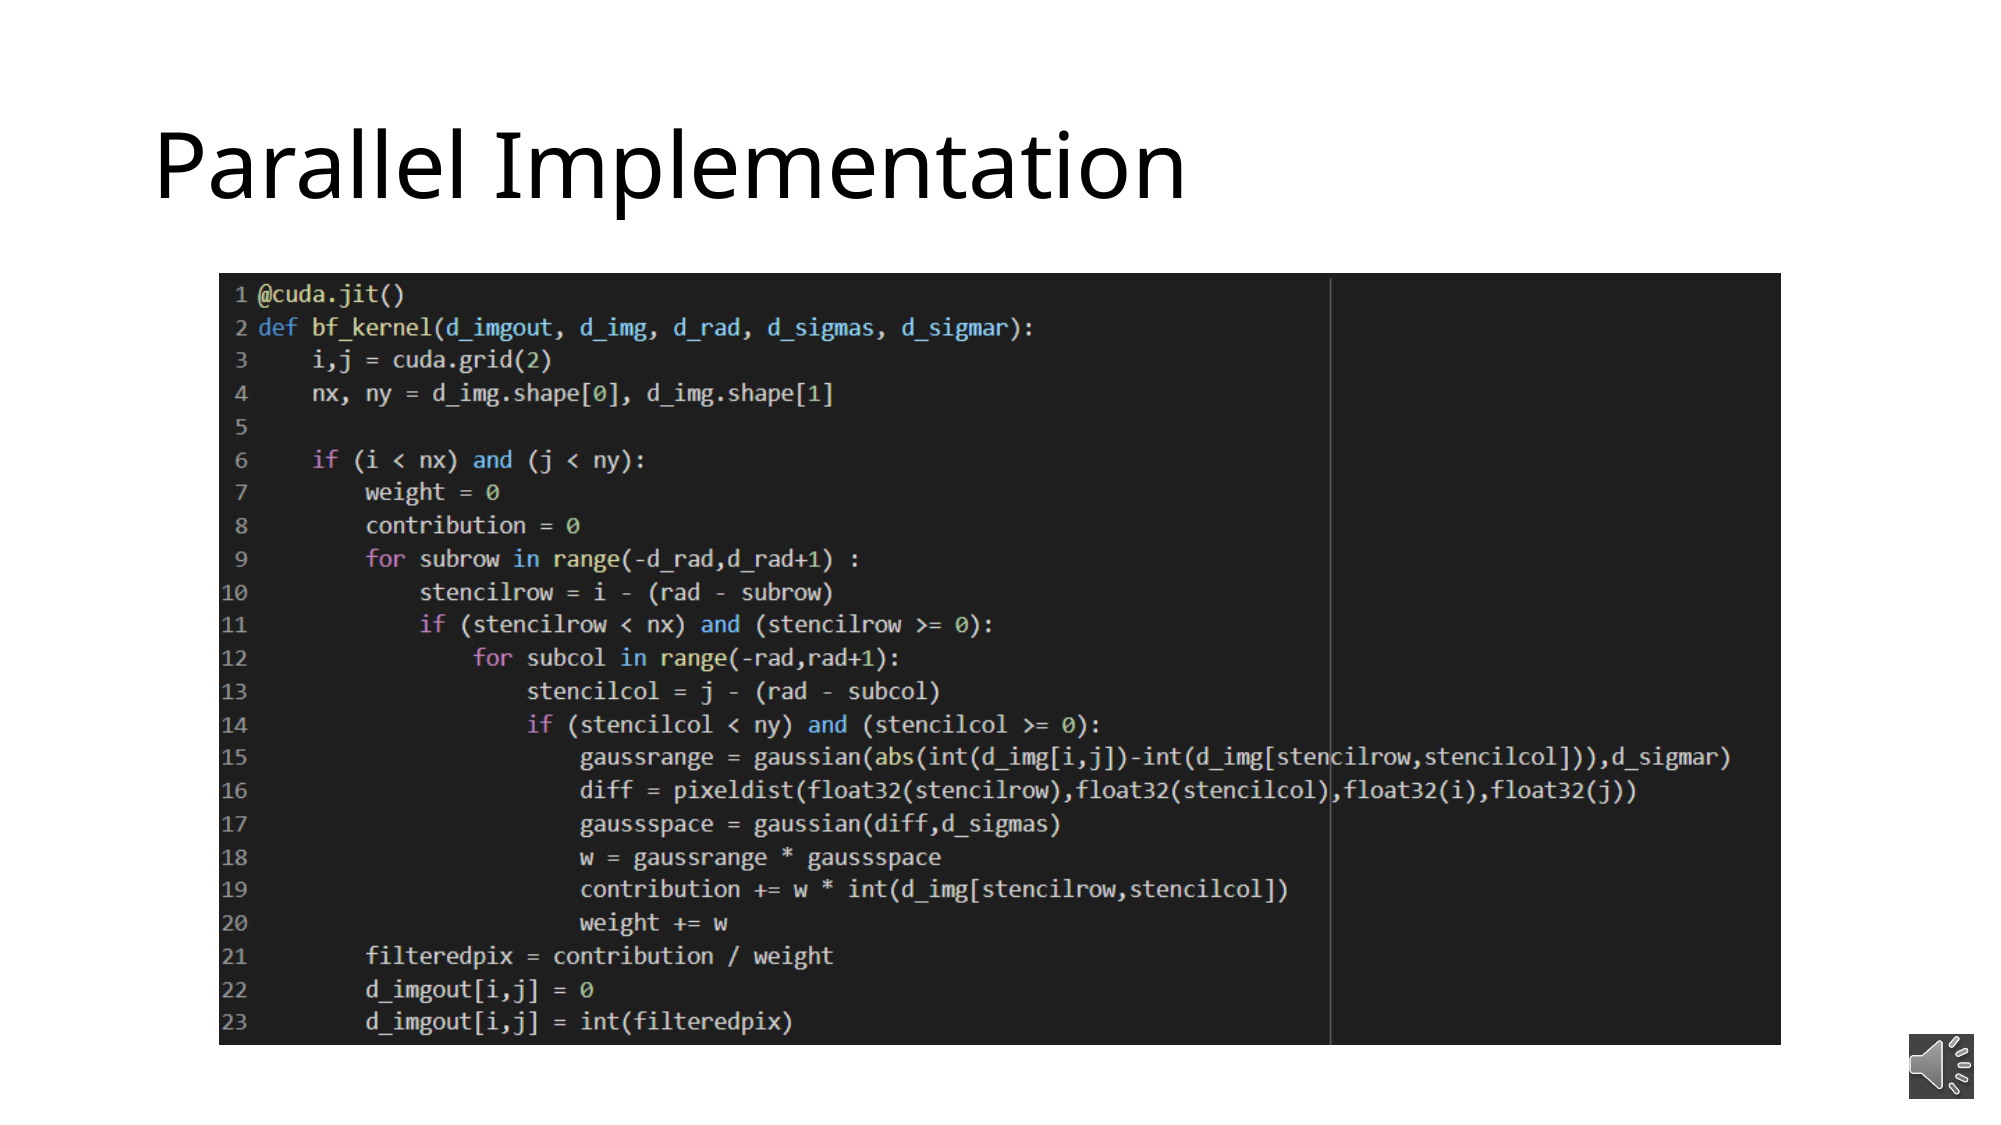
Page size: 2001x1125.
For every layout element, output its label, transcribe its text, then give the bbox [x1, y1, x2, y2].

picture [1908, 1033, 1975, 1100]
title Parallel Implementation [137, 59, 1863, 278]
picture [219, 273, 1781, 1045]
